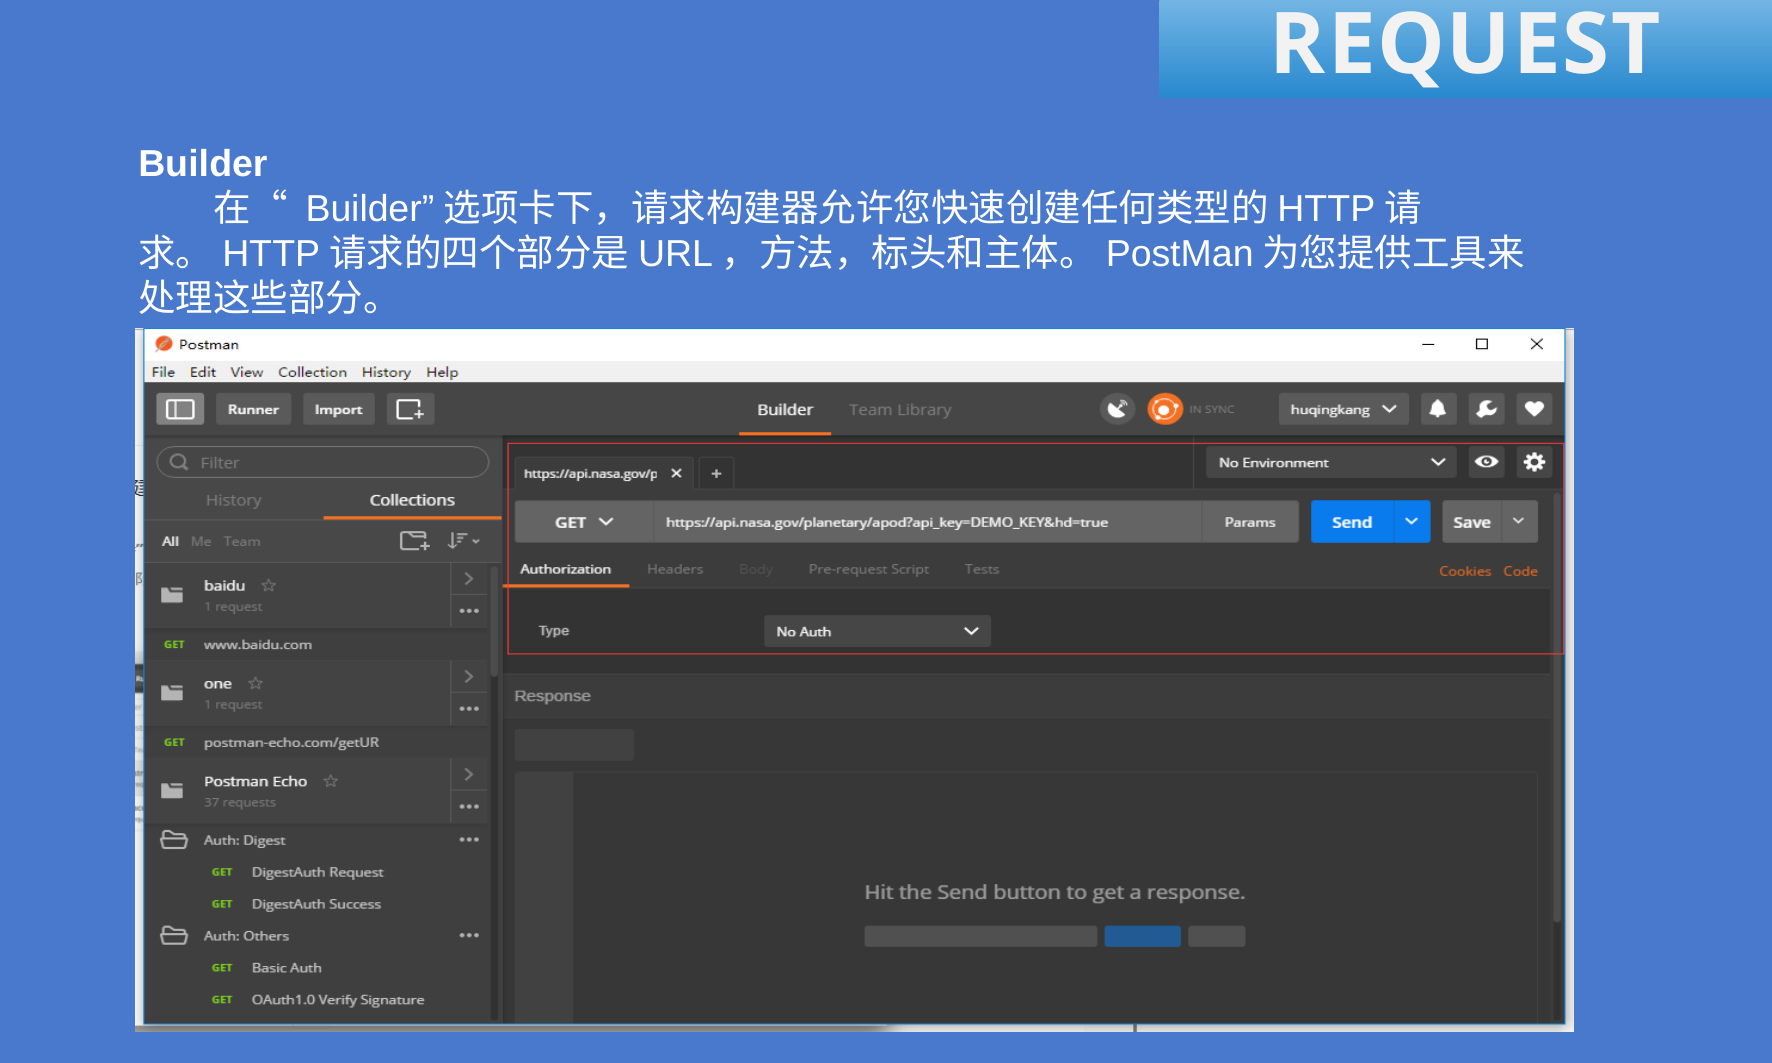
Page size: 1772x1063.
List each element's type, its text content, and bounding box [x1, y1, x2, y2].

text_box Builder 在“ Builder”选项卡下，请求构建器允许您快速创建任何类型的HTTP请求。HTTP请求的四个部分是URL，方法，标头和主体。PostMan为您提供工具来处理这些部分。 [123, 131, 1574, 327]
picture [0, 0, 1772, 1063]
title request [1159, 0, 1772, 98]
